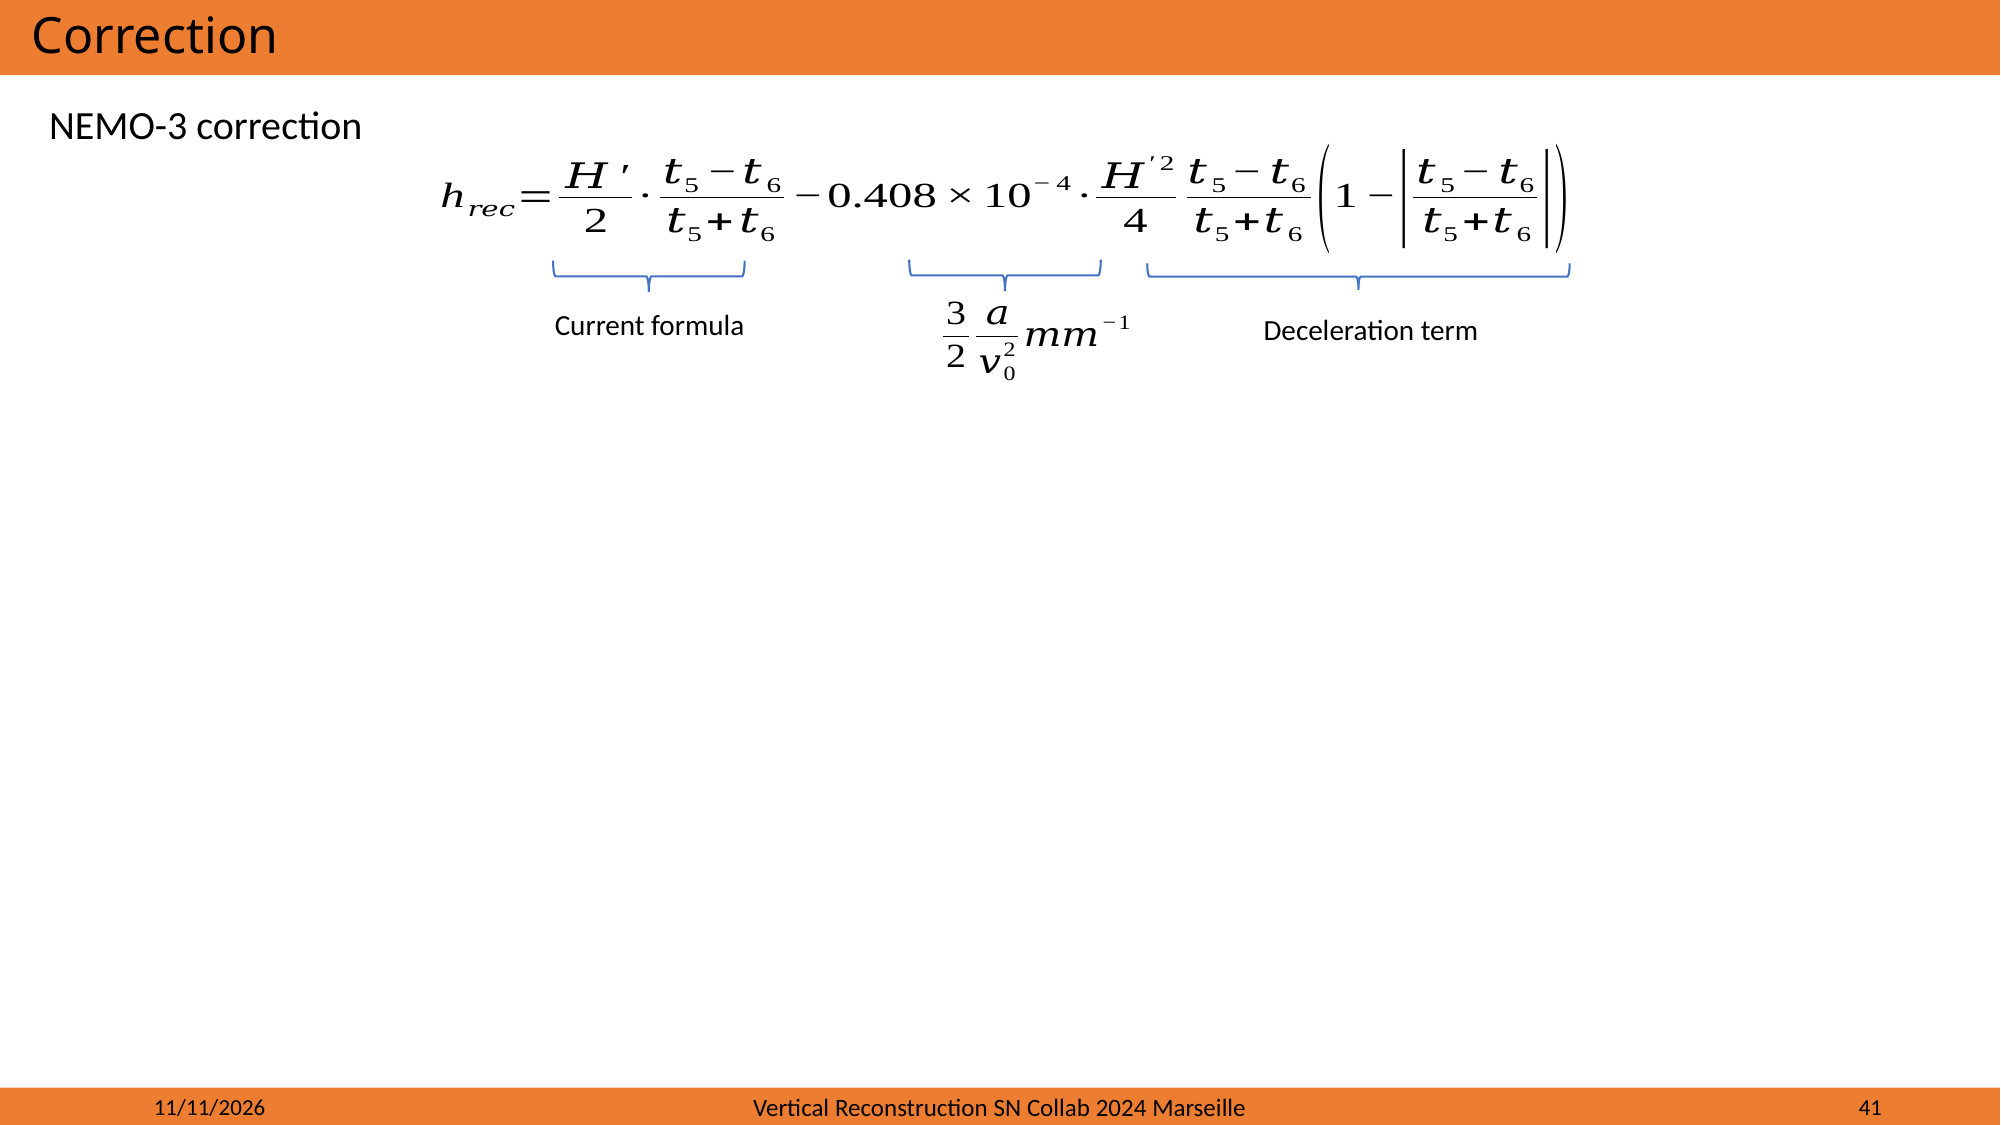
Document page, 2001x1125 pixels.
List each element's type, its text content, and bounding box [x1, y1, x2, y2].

slide_number 41 [1447, 1087, 1898, 1125]
list NEMO-3 correction [34, 97, 1911, 249]
text_box [1146, 263, 1571, 290]
footer Vertical Reconstruction SN Collab 2024 Marseille [662, 1087, 1338, 1125]
title Correction [16, 0, 1742, 76]
text_box [552, 260, 746, 293]
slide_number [138, 1087, 589, 1125]
text_box Current formula [539, 298, 792, 349]
text_box [908, 259, 1102, 292]
text_box Deceleration term [1248, 303, 1588, 354]
